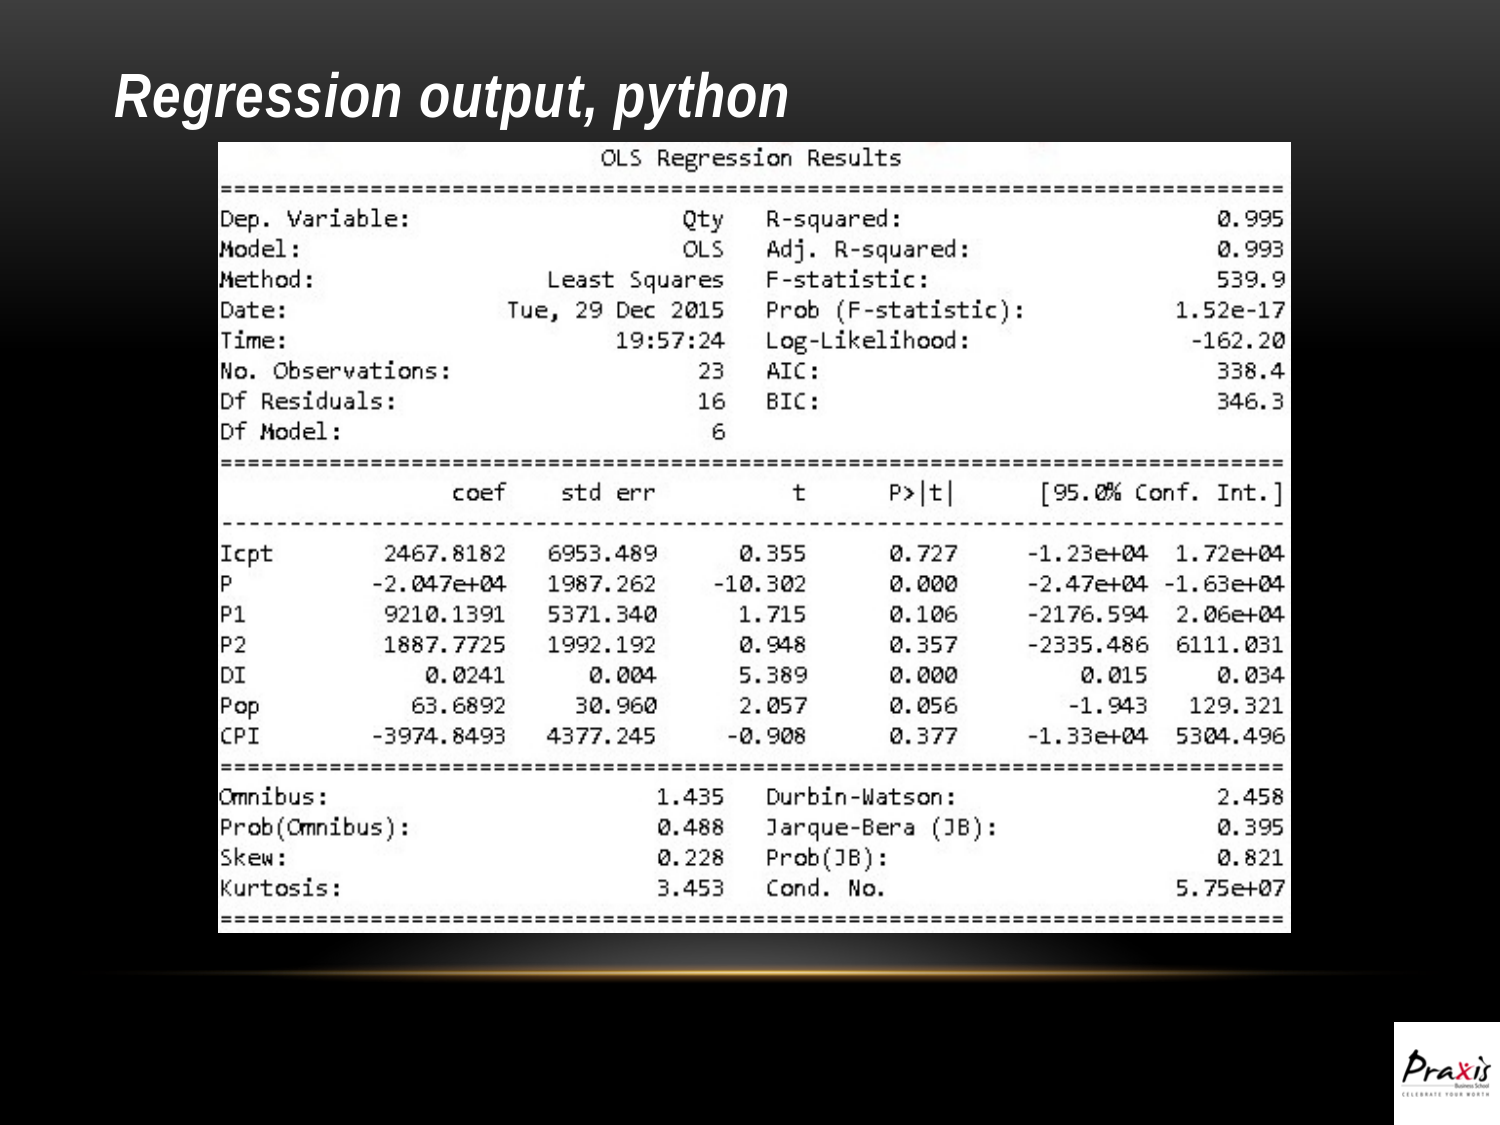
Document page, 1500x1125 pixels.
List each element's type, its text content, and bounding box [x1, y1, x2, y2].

picture [0, 0, 1500, 1125]
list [218, 142, 1291, 934]
title Regression output, python [99, 45, 1400, 138]
